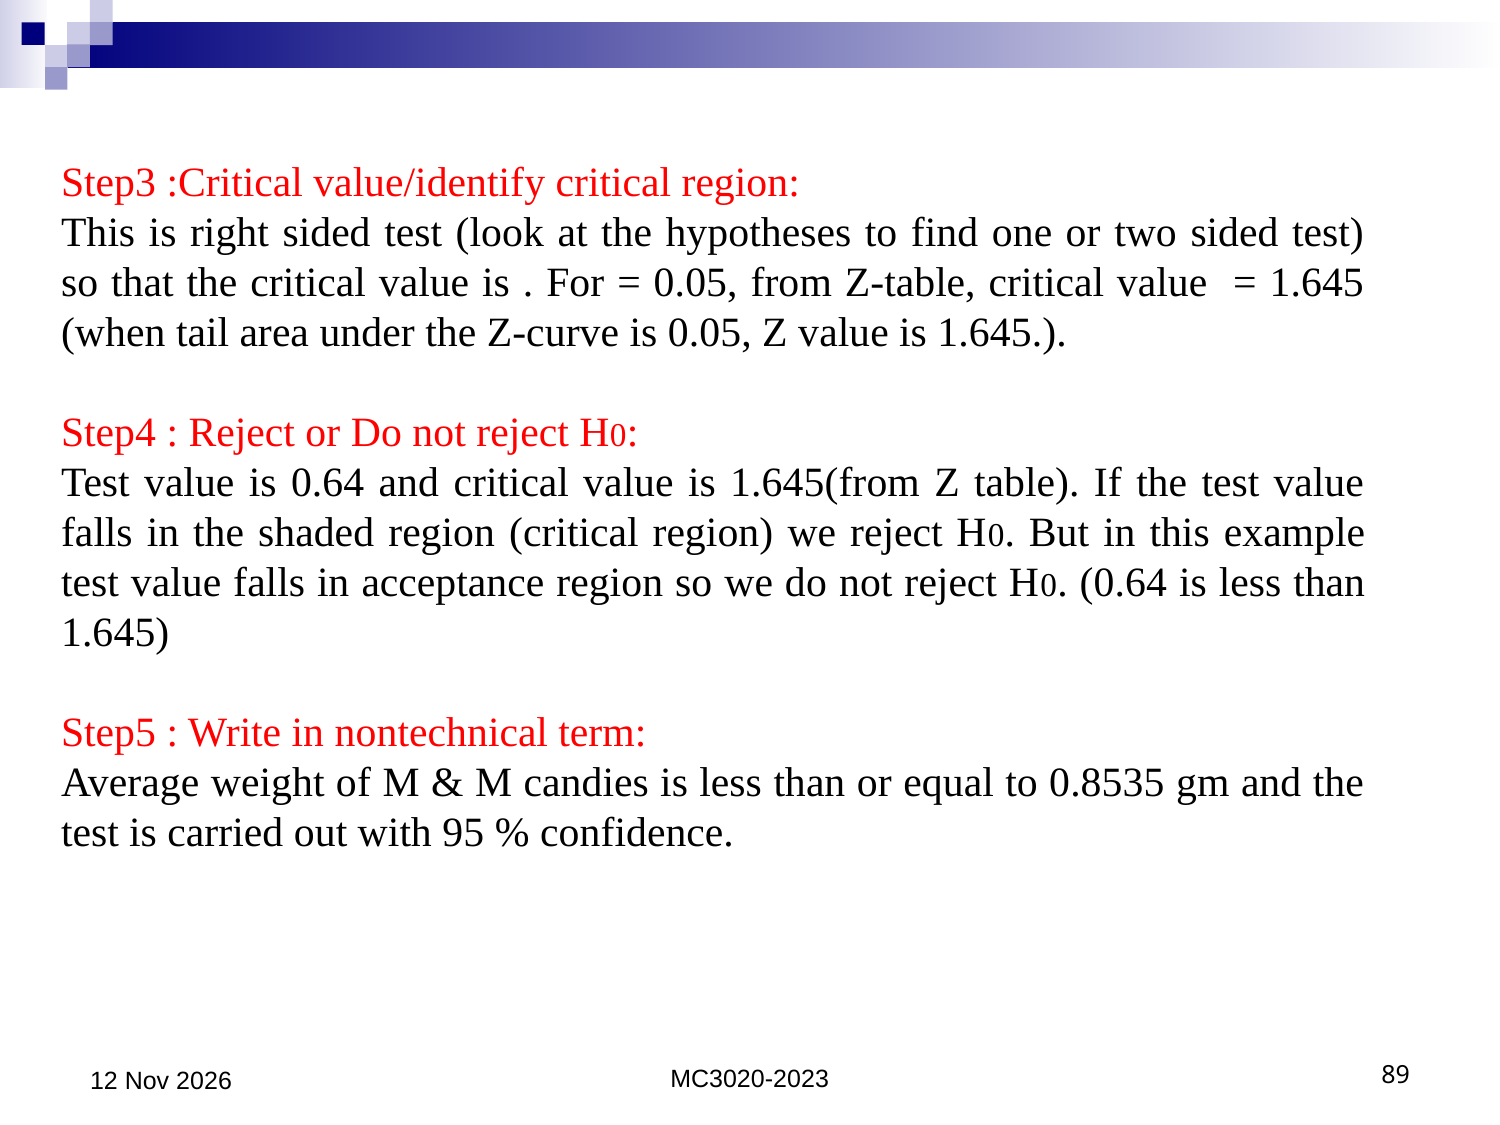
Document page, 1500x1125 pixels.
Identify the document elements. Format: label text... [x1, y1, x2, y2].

footer MC3020-2023 [512, 1025, 988, 1100]
slide_number 89 [1074, 1025, 1425, 1100]
slide_number 30-May-23 [75, 1024, 425, 1103]
